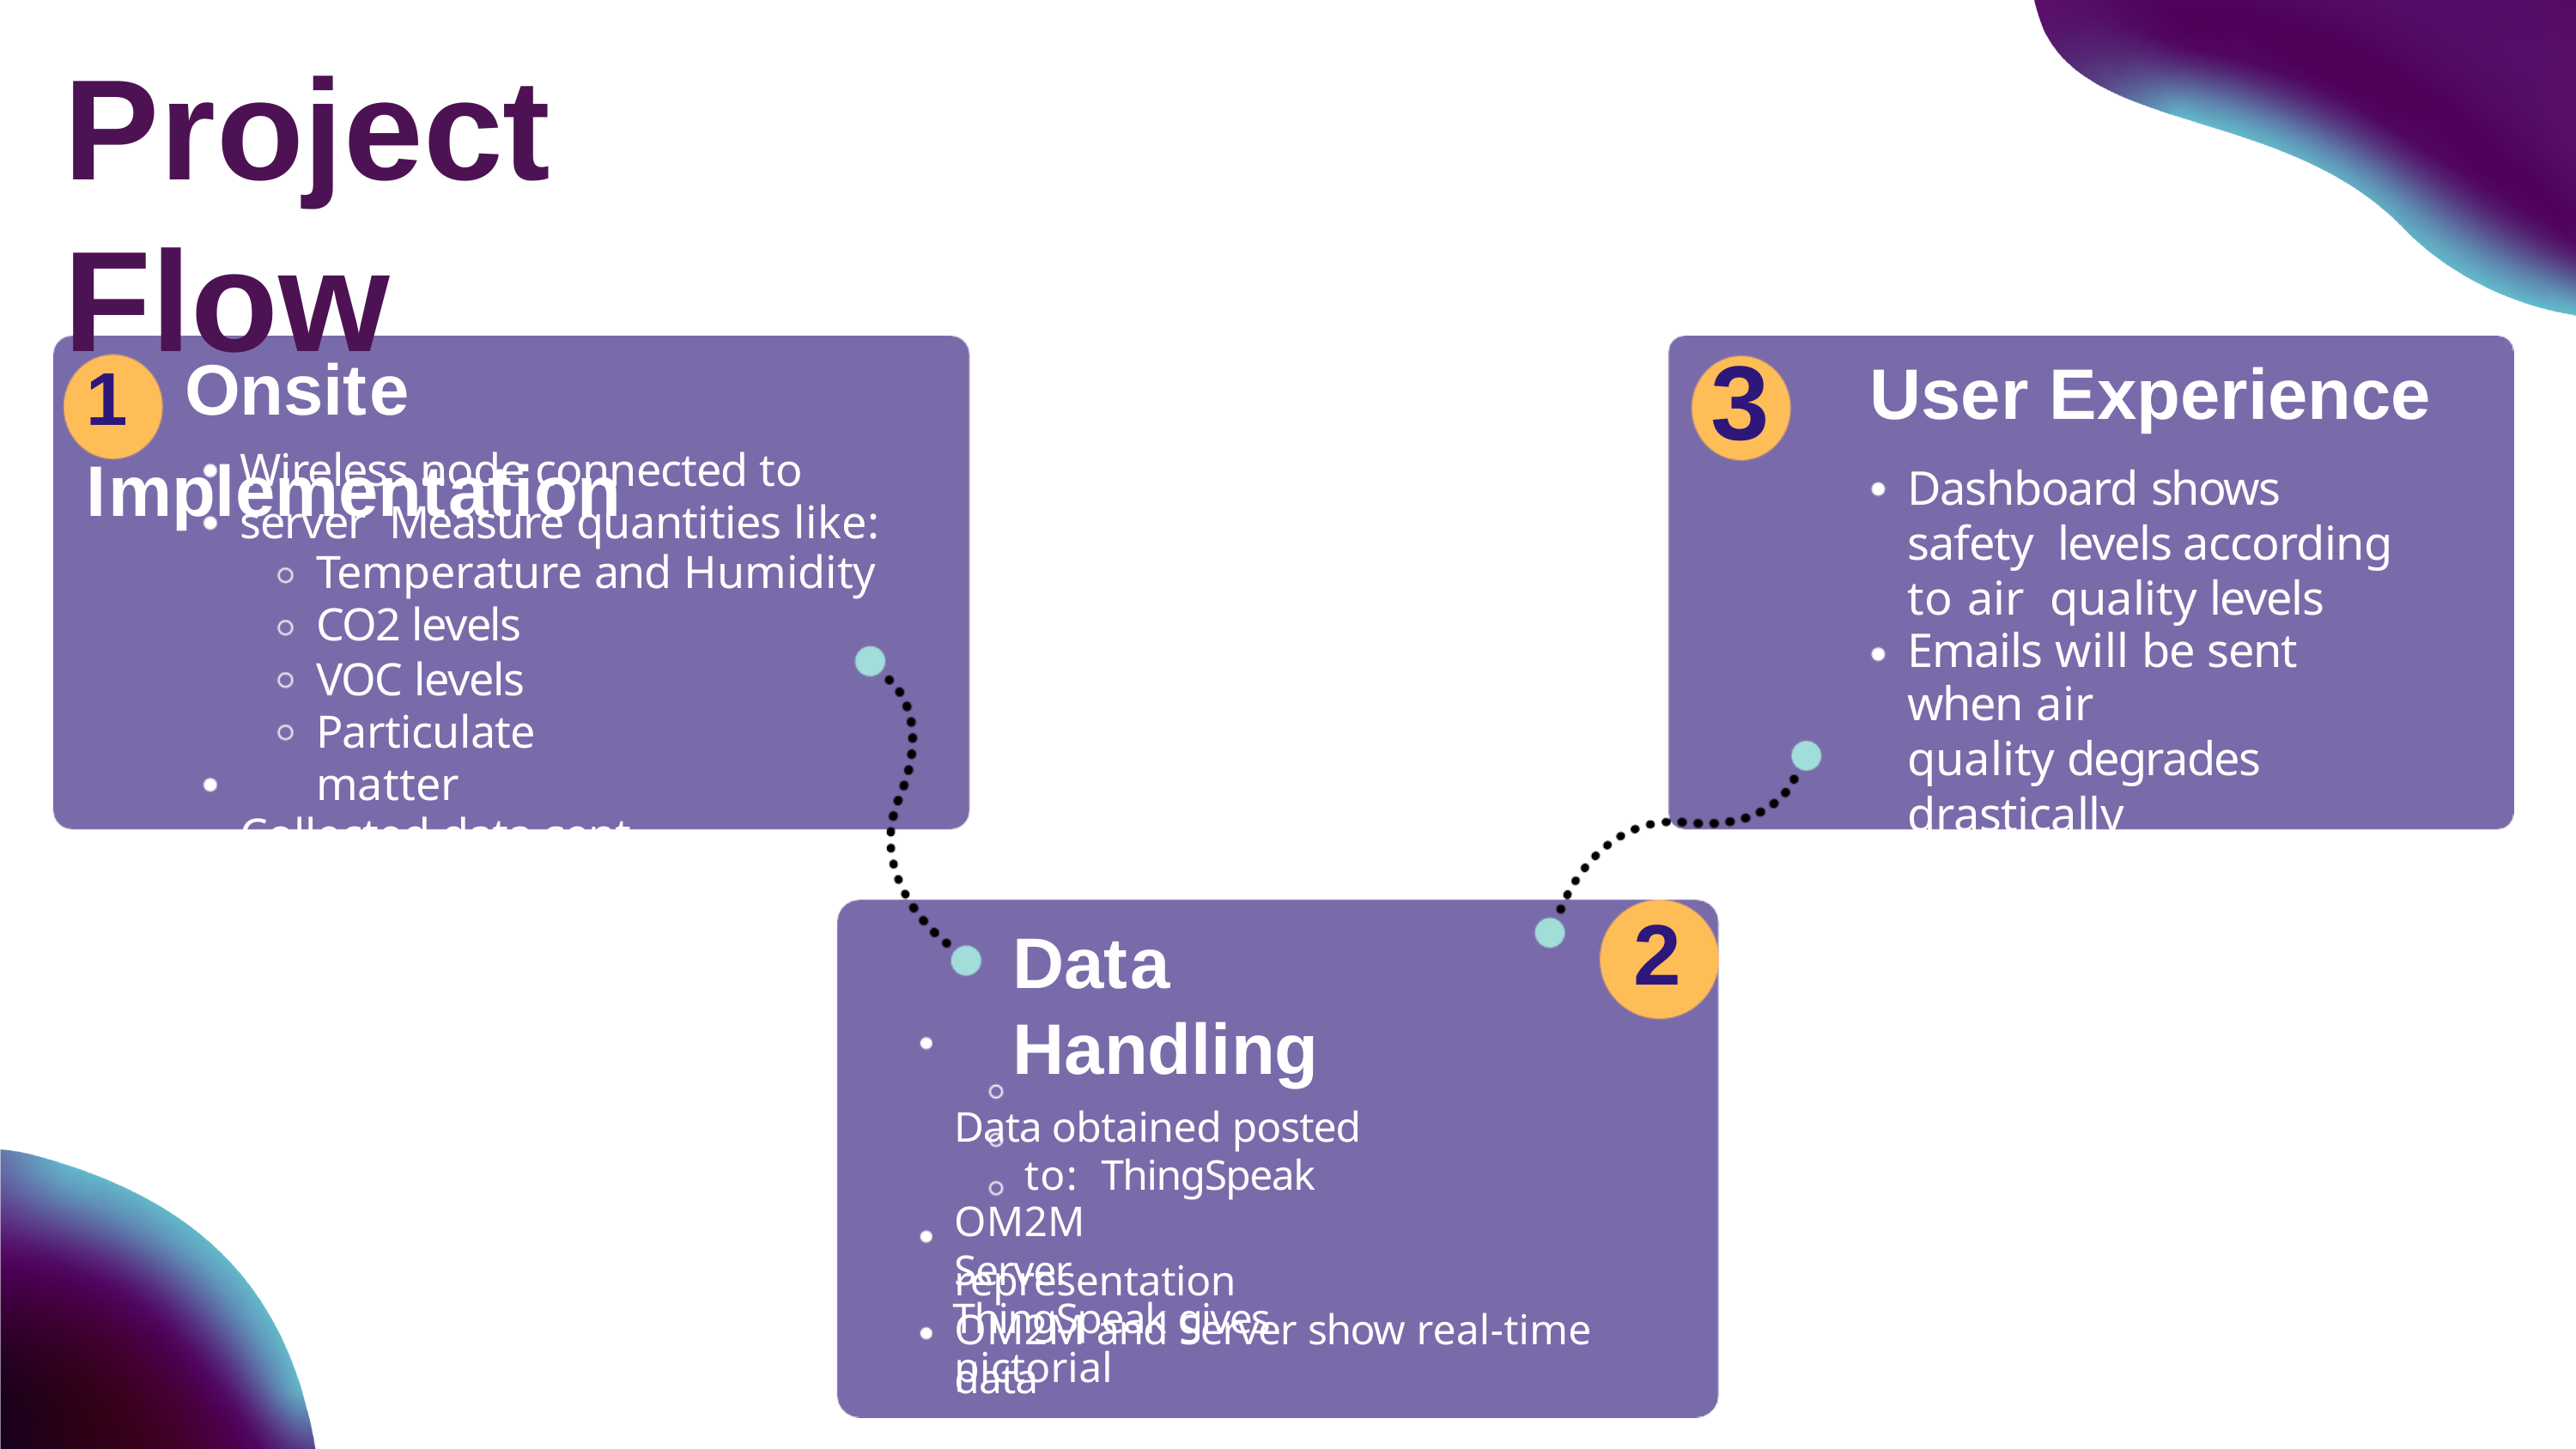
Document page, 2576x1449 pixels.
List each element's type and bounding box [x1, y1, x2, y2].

text_box [0, 0, 2576, 1449]
